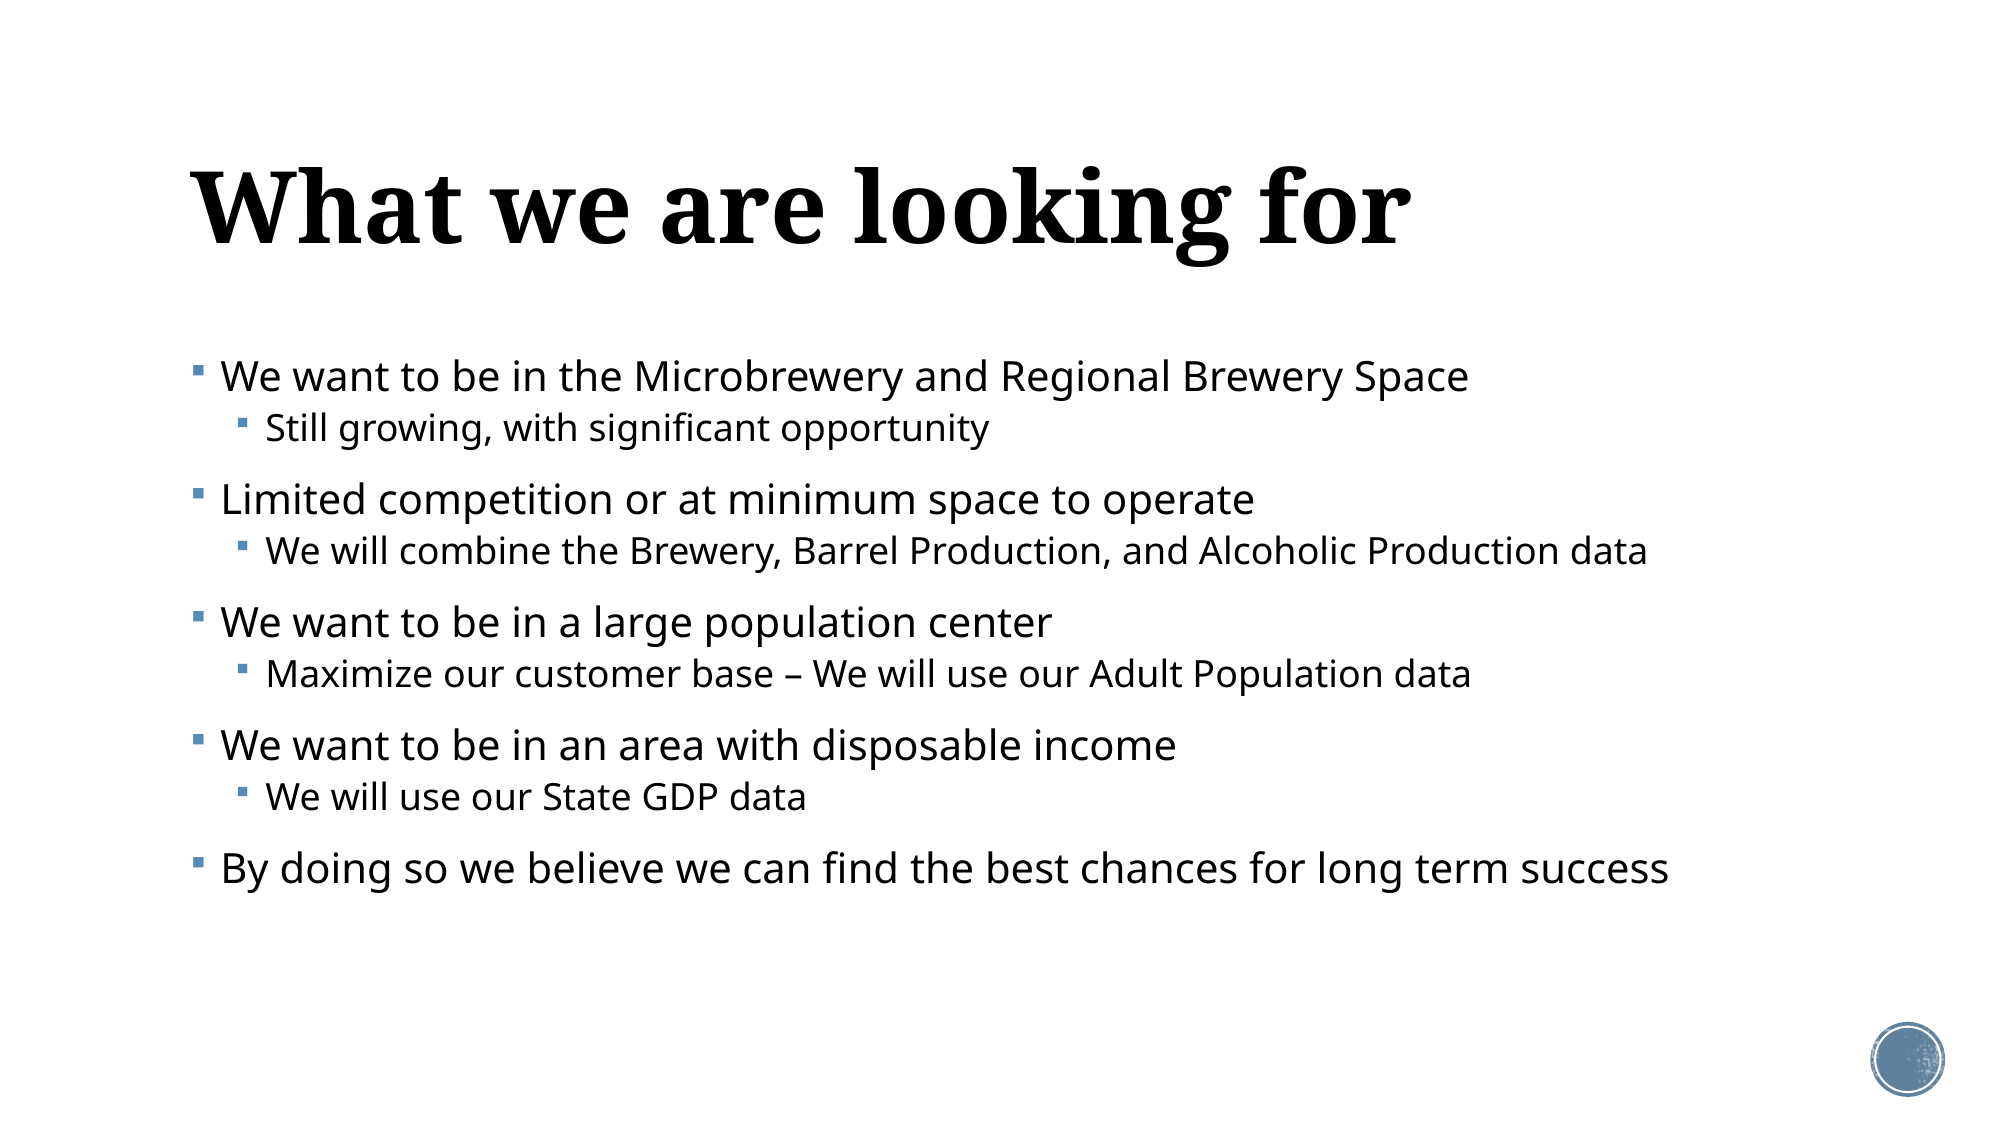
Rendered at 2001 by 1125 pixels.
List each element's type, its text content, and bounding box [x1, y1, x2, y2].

title What we are looking for [175, 79, 1826, 344]
list We want to be in the Microbrewery and Regional Brewery Space Still growing, with significant opportunity Limited competition or at minimum space to operate We will combine the Brewery, Barrel Production, and Alcoholic Production data We want to be in a large population center Maximize our customer base – We will use our Adult Population data We want to be in an area with disposable income We will use our State GDP data By doing so we believe we can find the best chances for long term success [175, 348, 1826, 1013]
